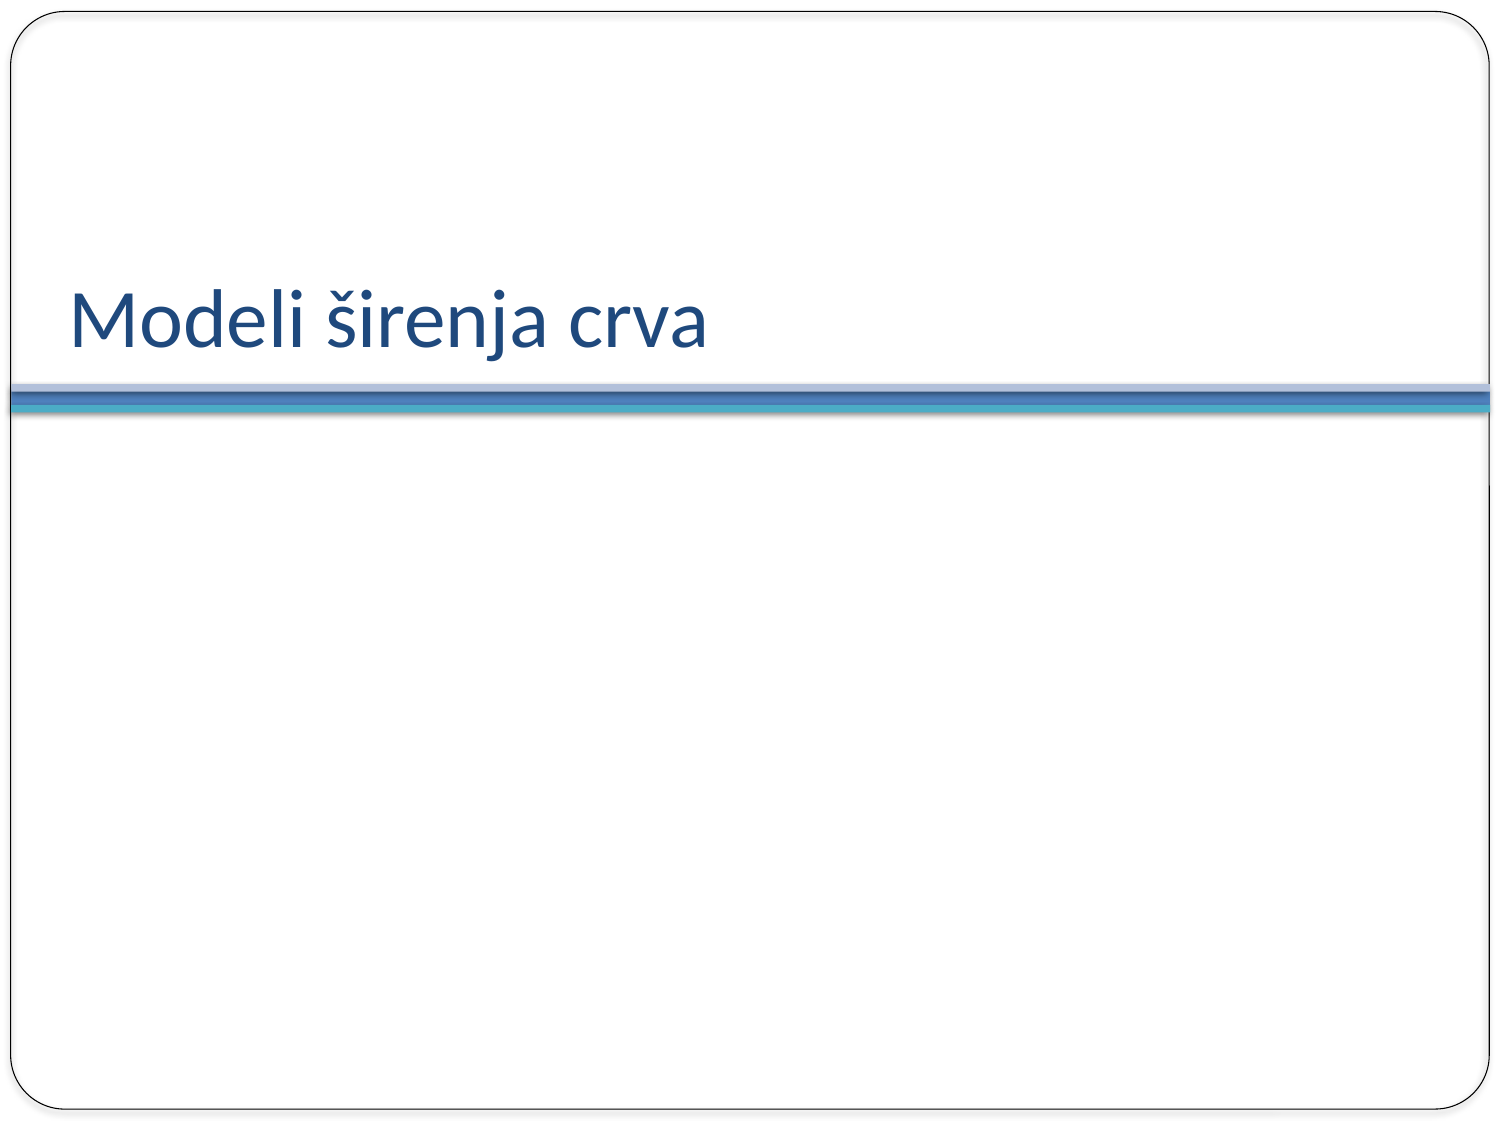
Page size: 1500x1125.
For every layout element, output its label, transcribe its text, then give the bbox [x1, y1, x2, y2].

title Modeli širenja crva [52, 155, 1460, 380]
